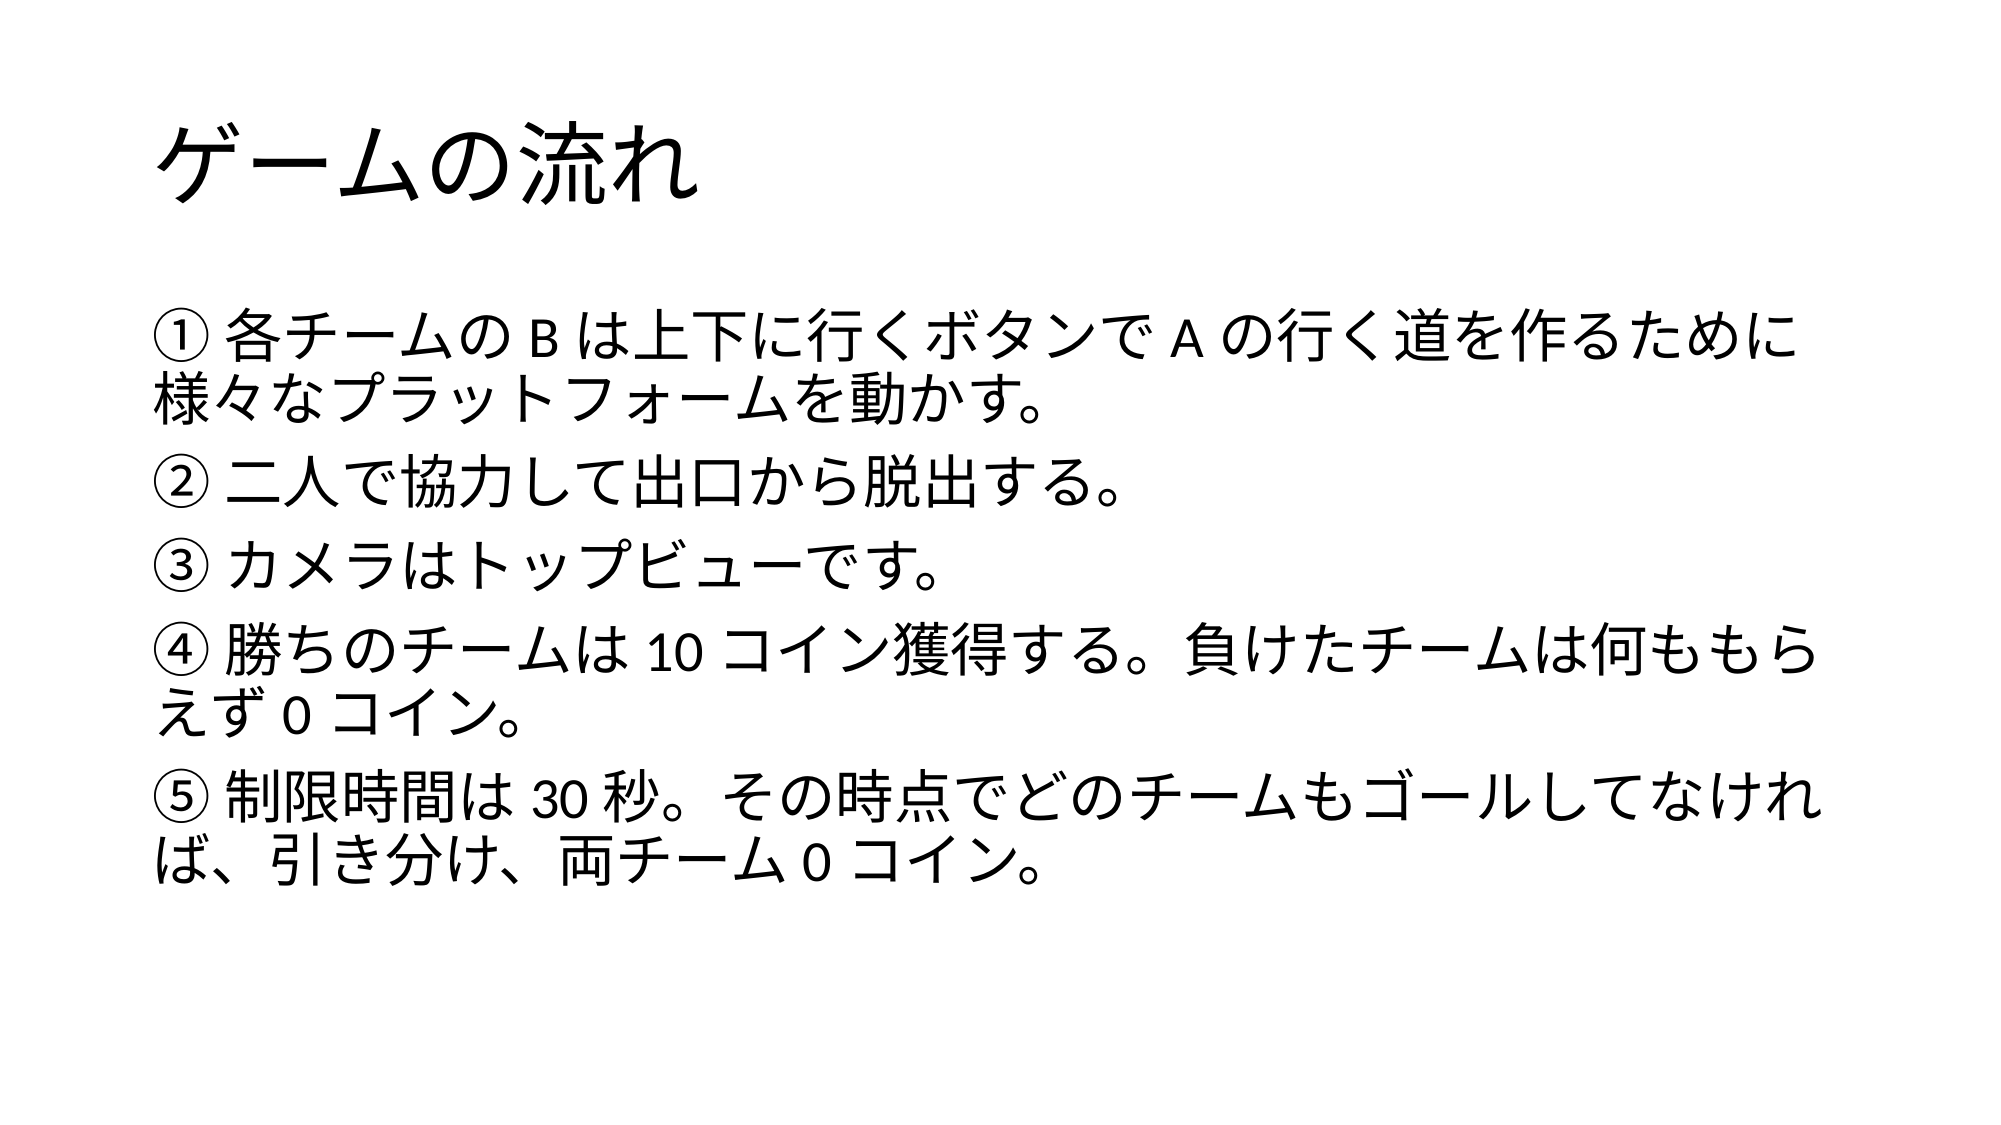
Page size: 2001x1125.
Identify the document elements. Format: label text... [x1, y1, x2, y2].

list ①各チームのBは上下に行くボタンでAの行く道を作るために様々なプラットフォームを動かす。 ②二人で協力して出口から脱出する。 ③カメラはトップビューです。 ④勝ちのチームは10コイン獲得する。負けたチームは何ももらえず0コイン。 ⑤制限時間は30秒。その時点でどのチームもゴールしてなければ、引き分け、両チーム0コイン。 [137, 299, 1863, 1014]
title ゲームの流れ [137, 59, 1863, 278]
